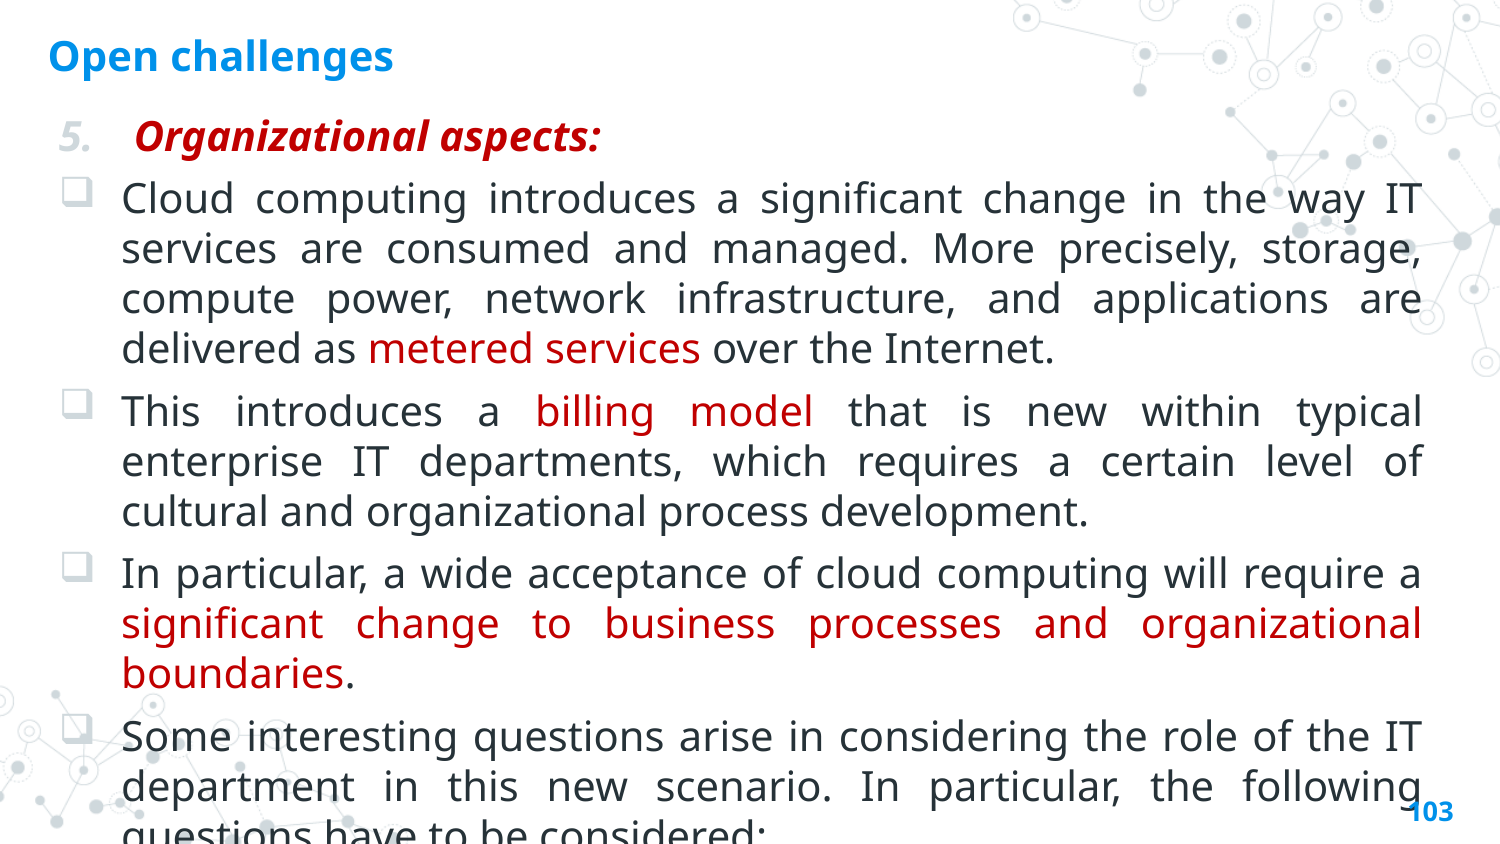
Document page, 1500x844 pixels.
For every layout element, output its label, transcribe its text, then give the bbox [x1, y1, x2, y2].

slide_number 103 [1378, 779, 1469, 844]
title Open challenges [32, 16, 1275, 94]
picture [0, 0, 1500, 844]
list Organizational aspects: Cloud computing introduces a significant change in the way IT services are consumed and managed. More precisely, storage, compute power, network infrastructure, and applications are delivered as metered services over the Internet. This introduces a billing model that is new within typical enterprise IT departments, which requires a certain level of cultural and organizational process development. In particular, a wide acceptance of cloud computing will require a significant change to business processes and organizational boundaries. Some interesting questions arise in considering the role of the IT department in this new scenario. In particular, the following questions have to be considered: [31, 94, 1439, 828]
